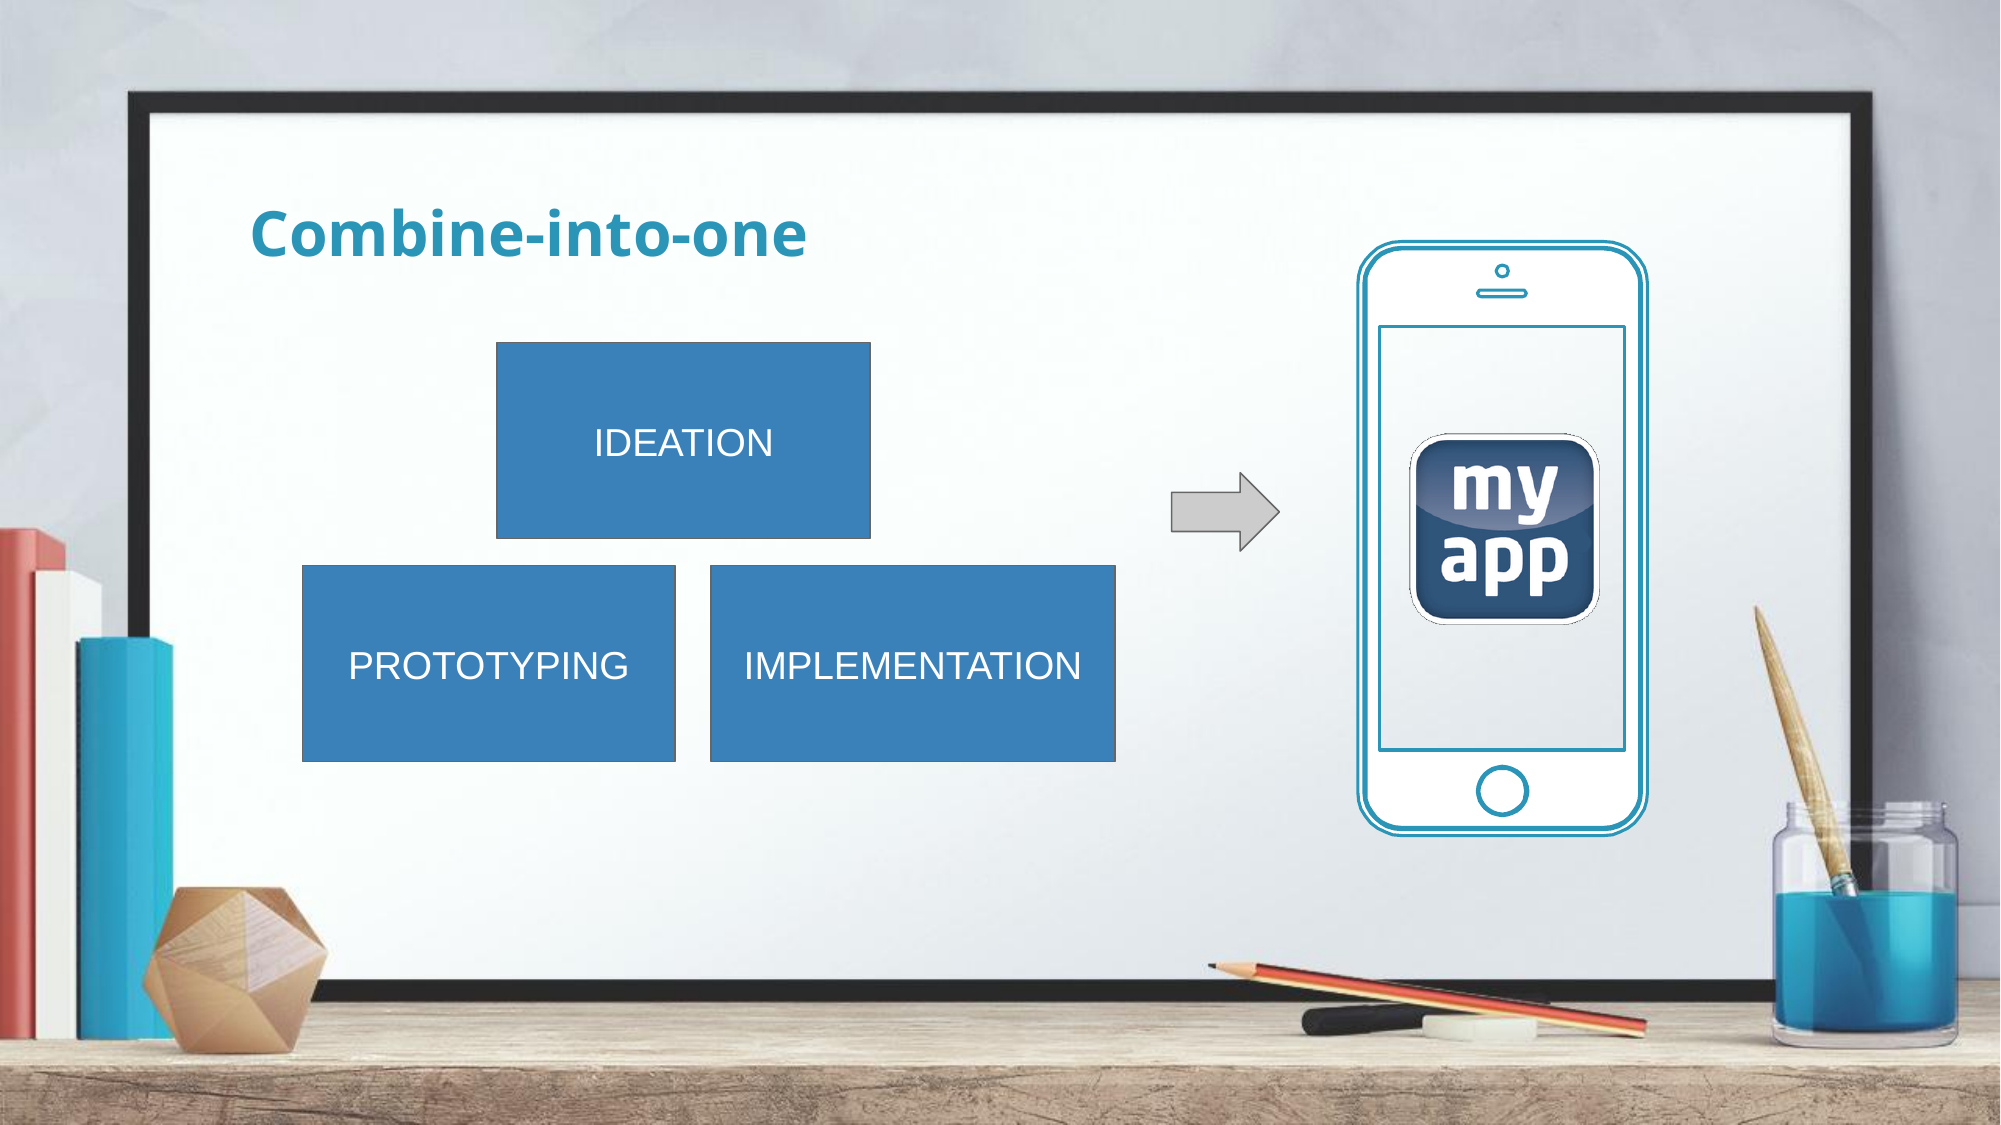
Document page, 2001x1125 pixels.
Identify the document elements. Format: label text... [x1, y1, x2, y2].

text_box [1171, 472, 1280, 552]
text_box [1357, 241, 1648, 836]
text_box PROTOTYPING [302, 565, 676, 762]
text_box IMPLEMENTATION [710, 565, 1116, 762]
text_box IDEATION [497, 342, 870, 539]
picture [0, 0, 2001, 1125]
title Combine-into-one [229, 174, 1766, 339]
